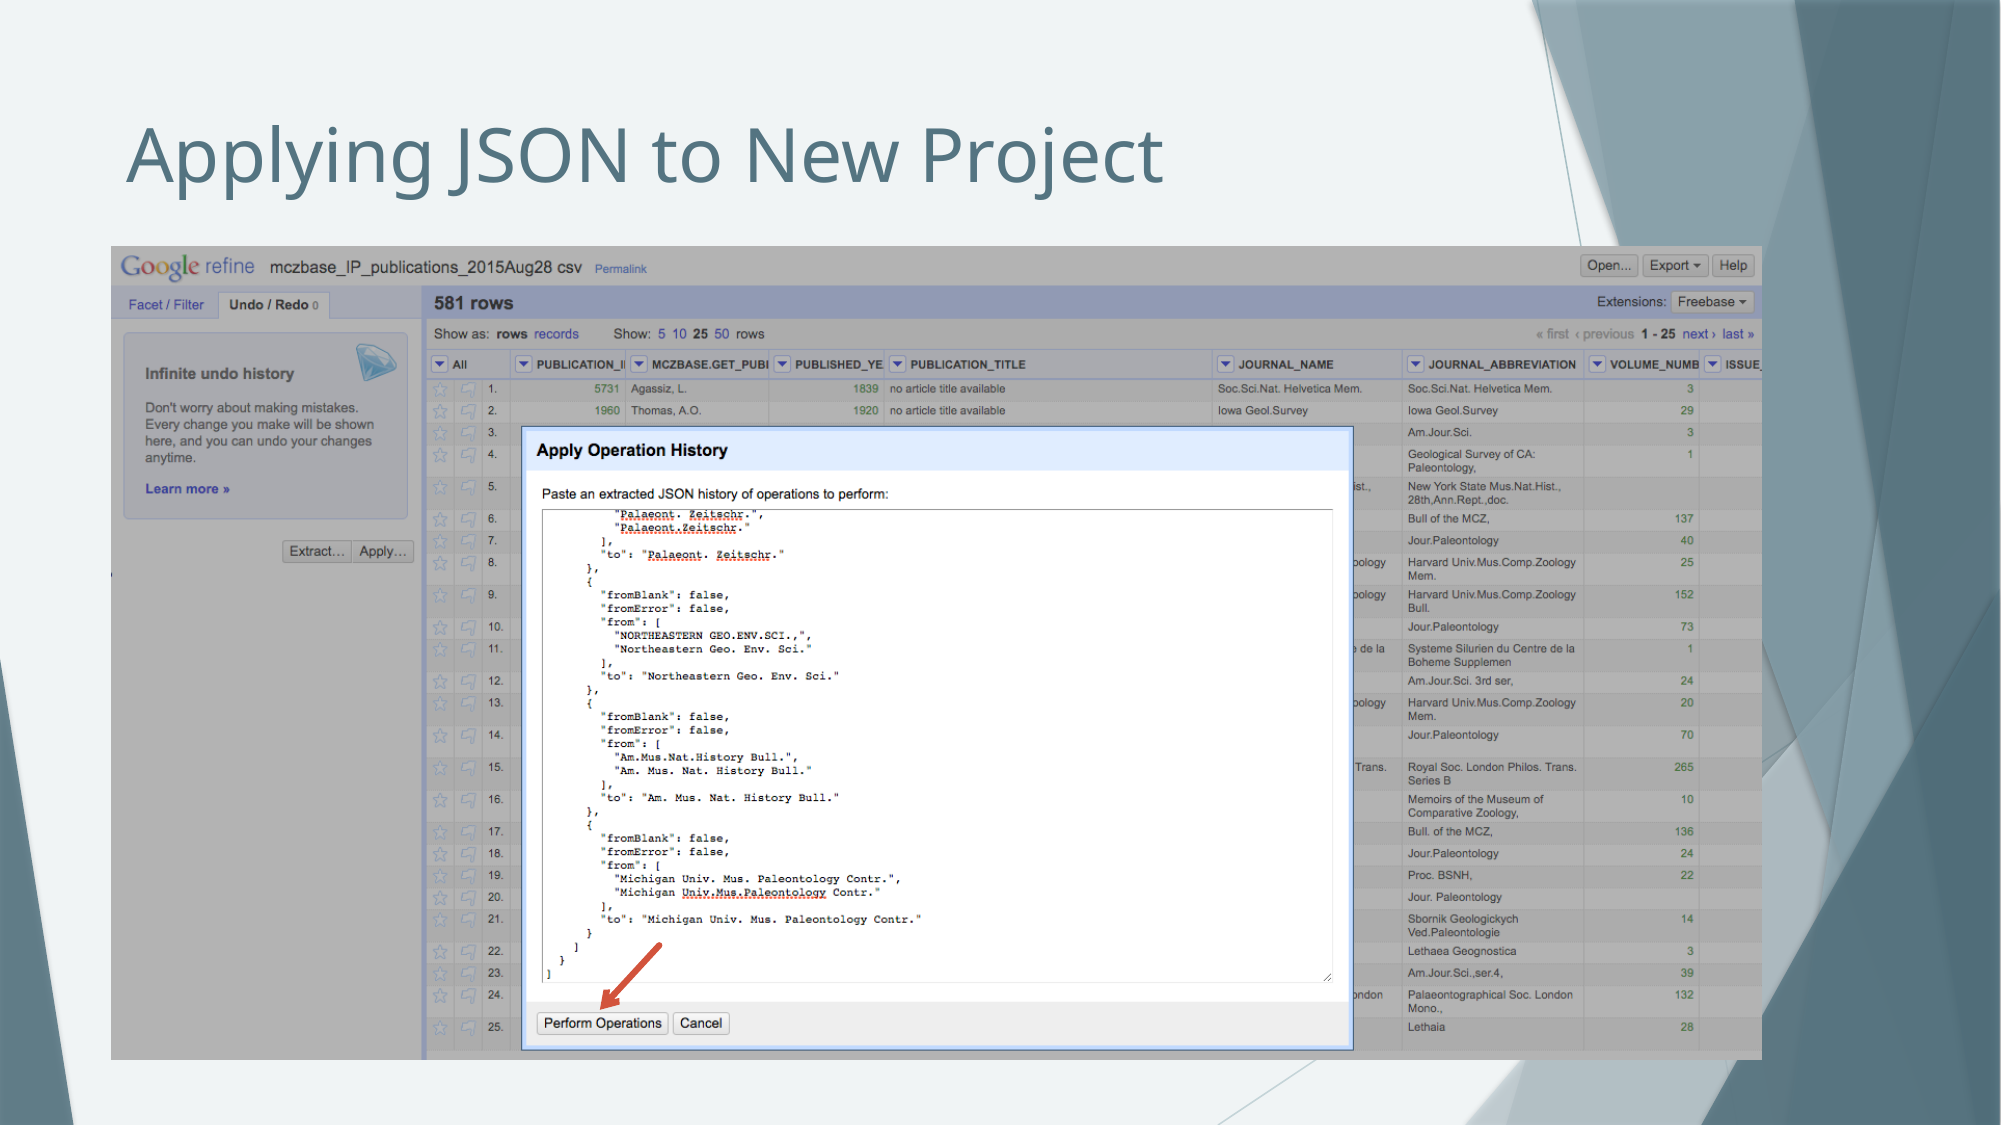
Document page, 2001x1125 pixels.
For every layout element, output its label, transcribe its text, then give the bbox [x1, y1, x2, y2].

picture [110, 246, 1763, 1061]
title Applying JSON to New Project [111, 99, 1522, 246]
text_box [599, 944, 660, 1011]
